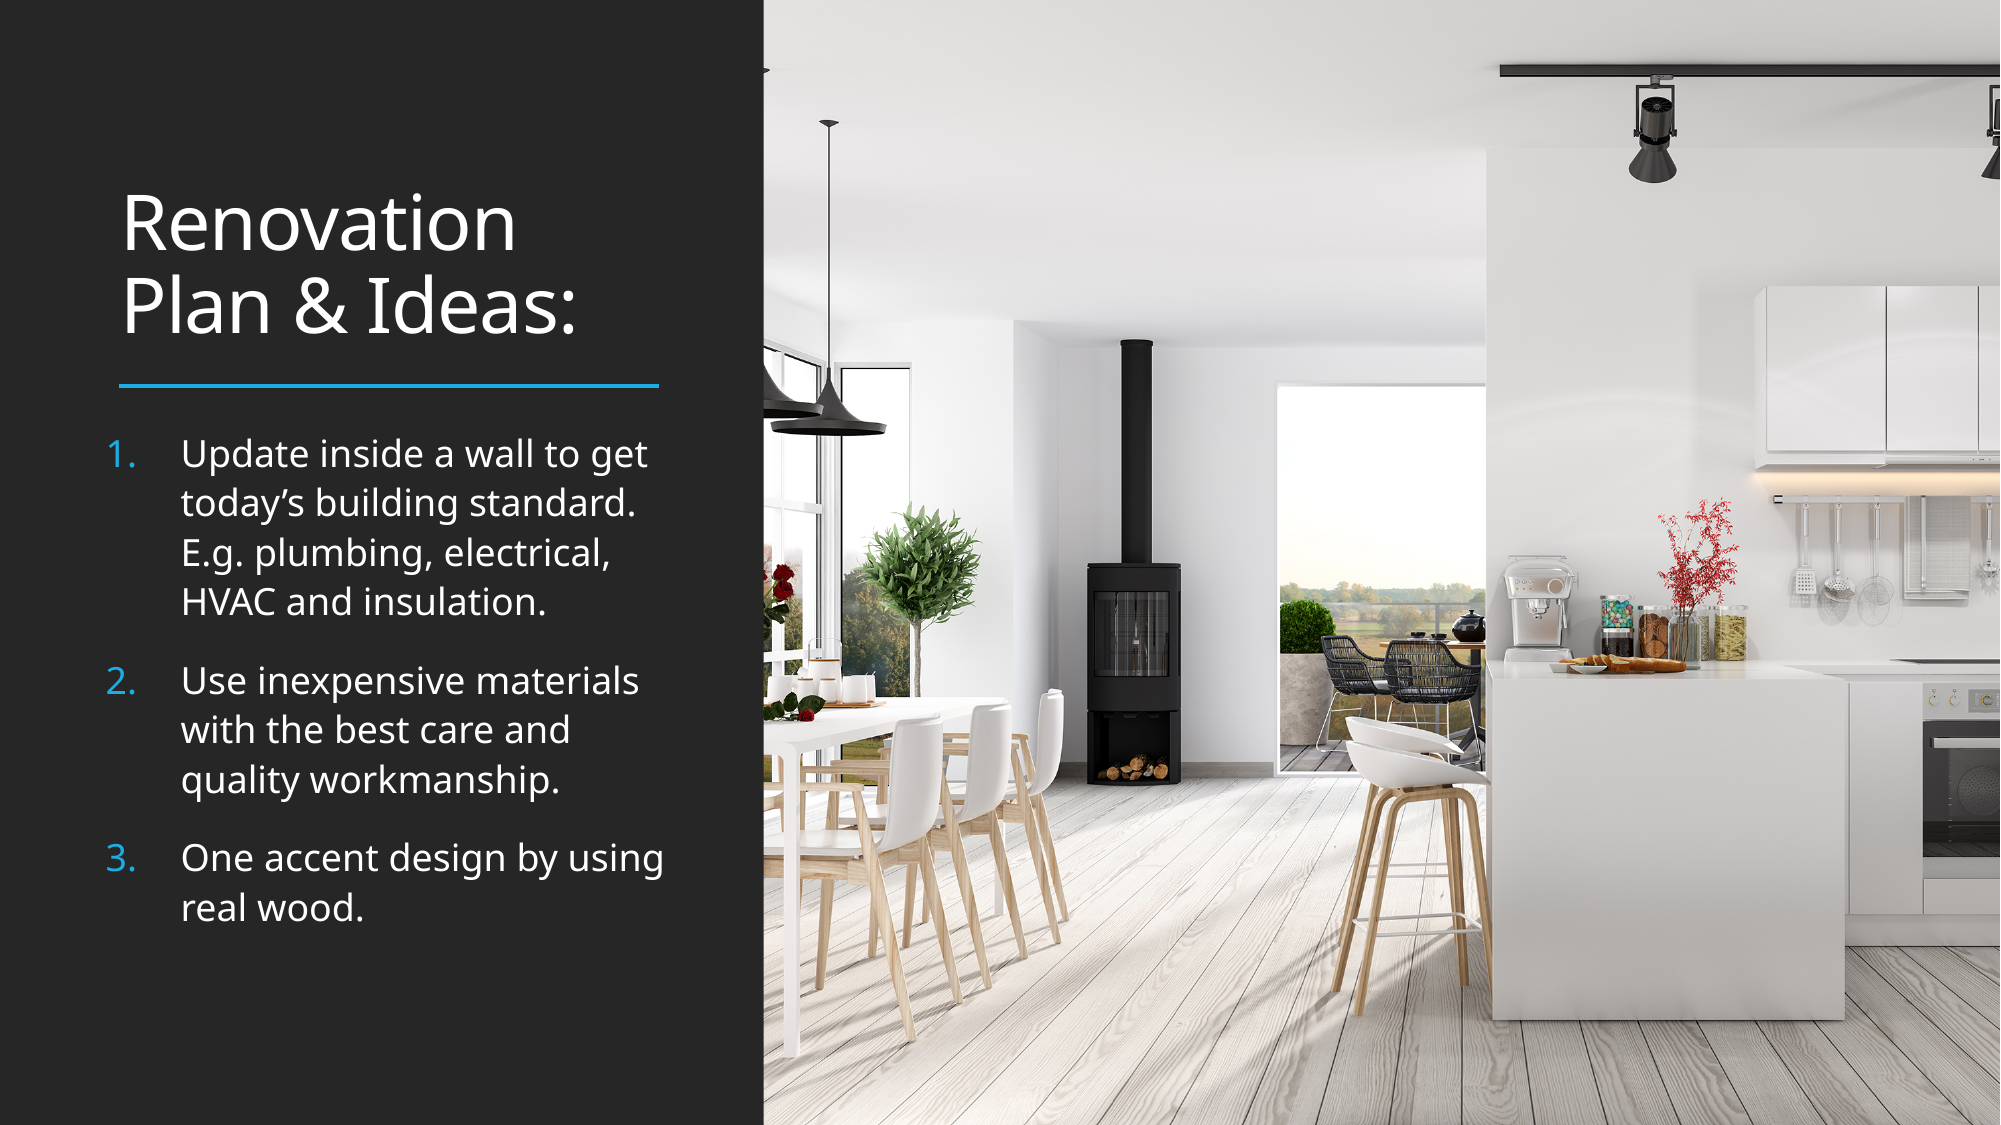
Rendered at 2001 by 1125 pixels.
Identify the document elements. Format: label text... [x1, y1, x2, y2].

picture [762, 0, 2000, 1125]
text_box [0, 0, 762, 1125]
list Update inside a wall to get today’s building standard. E.g. plumbing, electrical, HVAC and insulation. Use inexpensive materials with the best care and quality workmanship. One accent design by using real wood. [105, 417, 672, 966]
title Renovation Plan & Ideas: [105, 84, 672, 359]
